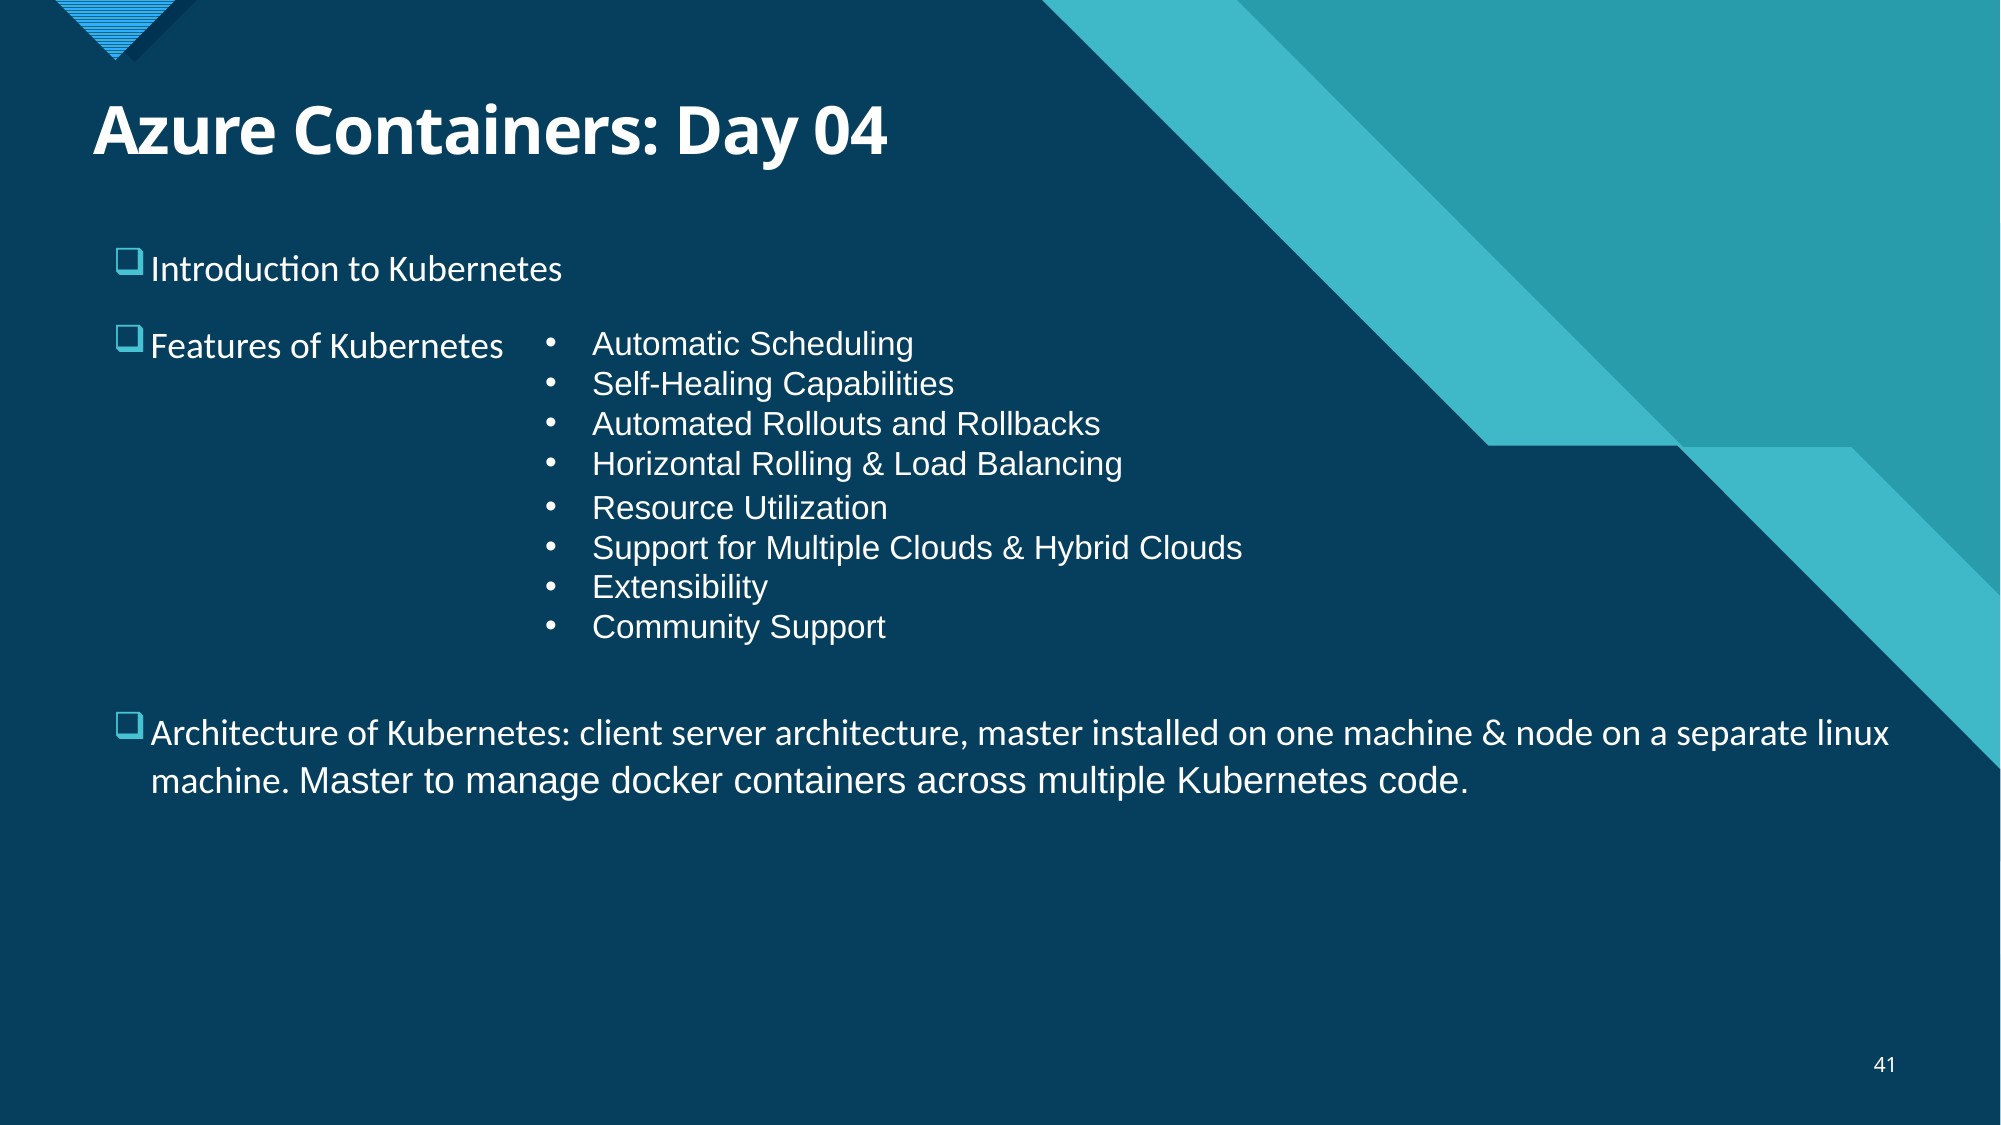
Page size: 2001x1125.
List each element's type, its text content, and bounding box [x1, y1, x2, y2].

text_box Resource Utilization Support for Multiple Clouds & Hybrid Clouds Extensibility Community Support [530, 478, 1358, 653]
text_box Introduction to Kubernetes Features of Kubernetes Architecture of Kubernetes: client server architecture, master installed on one machine & node on a separate linux machine. Master to manage docker containers across multiple Kubernetes code. [98, 233, 1919, 905]
text_box Automatic Scheduling Self-Healing Capabilities Automated Rollouts and Rollbacks Horizontal Rolling & Load Balancing [530, 315, 1258, 478]
title Azure Containers: Day 04 [78, 89, 1919, 177]
slide_number 41 [1845, 1035, 1913, 1096]
